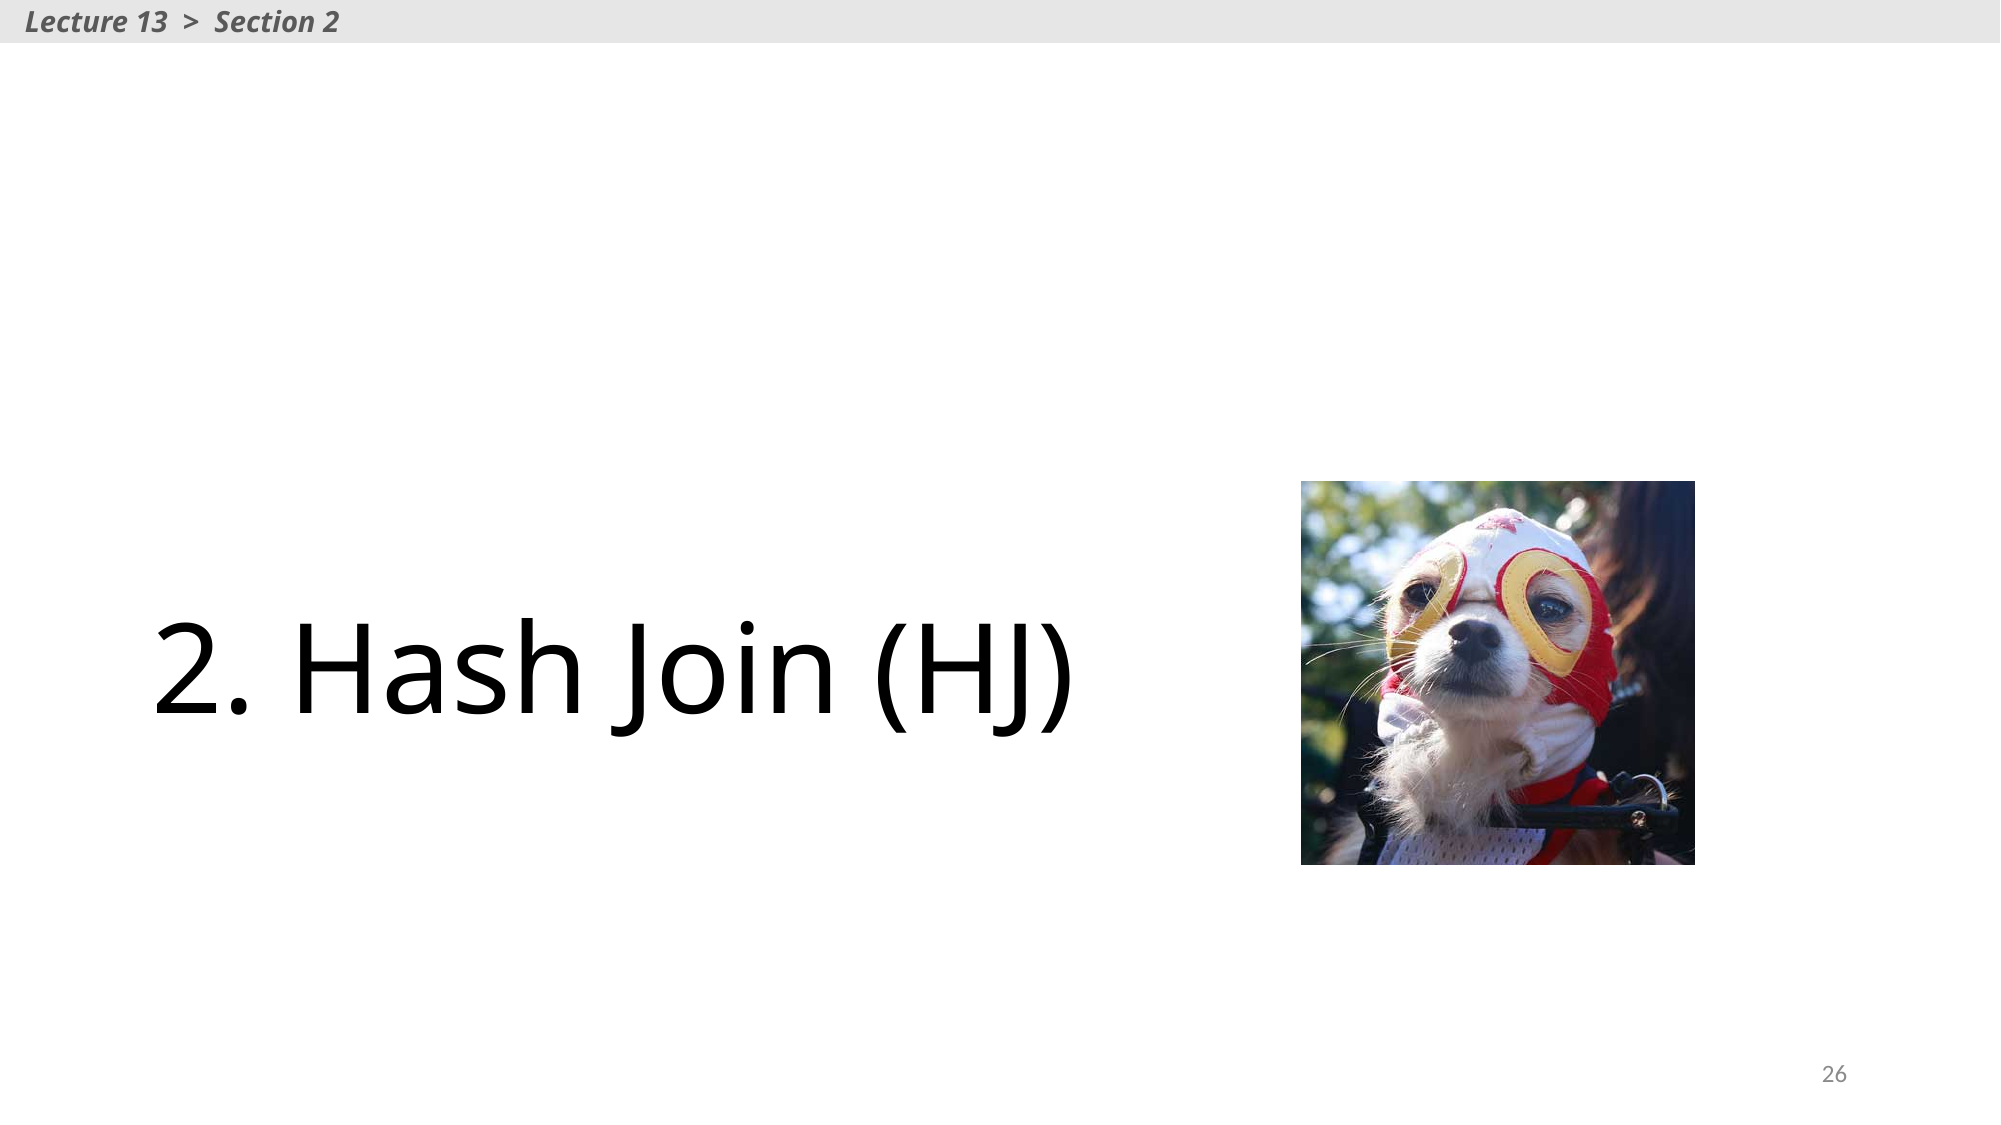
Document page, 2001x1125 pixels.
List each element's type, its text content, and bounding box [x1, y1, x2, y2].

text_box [0, 0, 2000, 47]
title 2. Hash Join (HJ) [136, 280, 1862, 749]
slide_number 26 [1412, 1042, 1863, 1103]
picture [1301, 481, 1695, 865]
